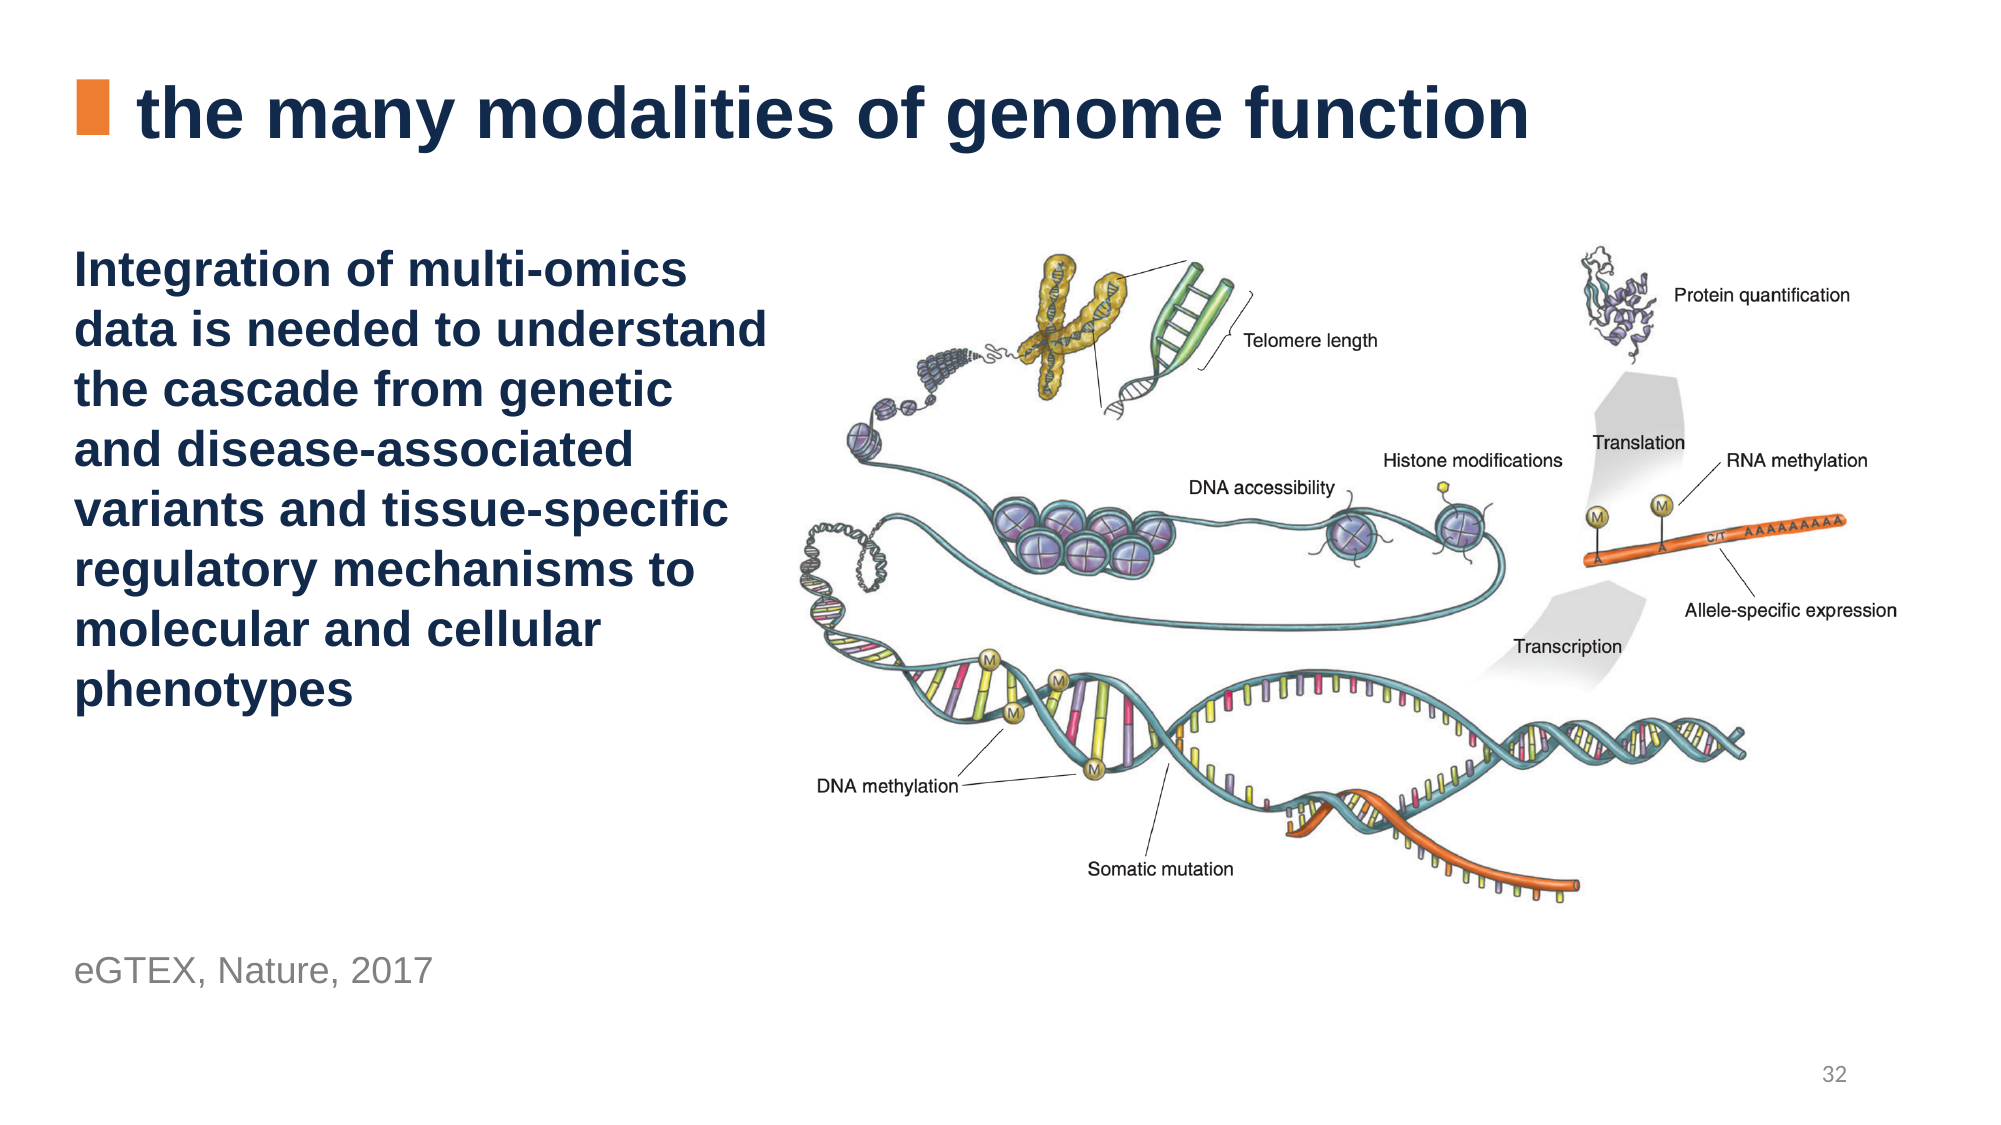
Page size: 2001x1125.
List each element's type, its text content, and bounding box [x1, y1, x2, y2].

slide_number 32 [1412, 1042, 1863, 1103]
picture [787, 228, 1941, 927]
text_box the many modalities of genome function [58, 55, 1913, 161]
text_box [76, 78, 110, 136]
text_box eGTEX, Nature, 2017 [58, 939, 1060, 999]
text_box Integration of multi-omics data is needed to understand the cascade from genetic and disease-associated variants and tissue-specific regulatory mechanisms to molecular and cellular phenotypes [58, 228, 784, 724]
